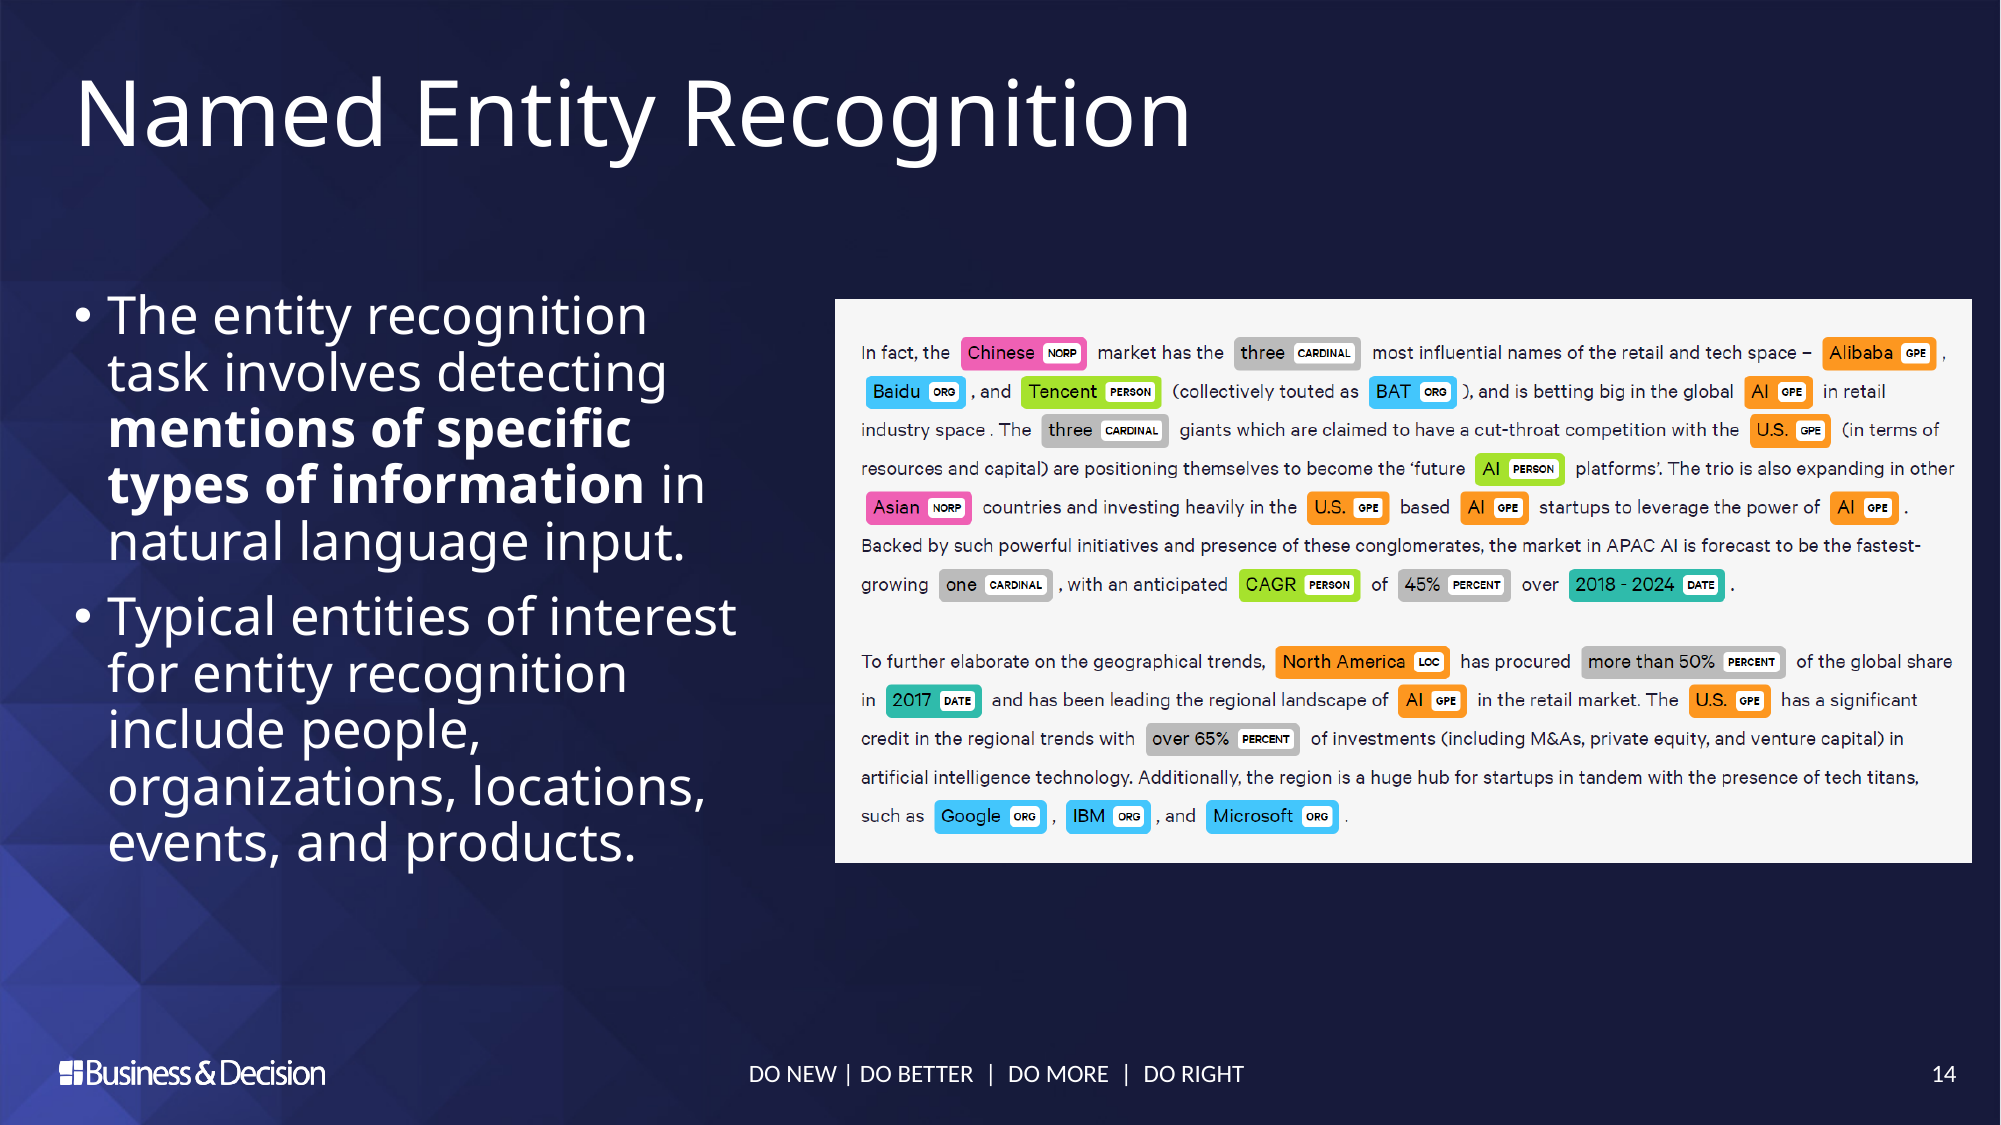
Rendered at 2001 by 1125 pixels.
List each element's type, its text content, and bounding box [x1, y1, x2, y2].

list The entity recognition task involves detecting mentions of specific types of information in natural language input. Typical entities of interest for entity recognition include people, organizations, locations, events, and products. [59, 281, 760, 942]
title Named Entity Recognition [59, 59, 1941, 300]
picture [0, 0, 2001, 1125]
footer DO NEW | DO BETTER | DO MORE | DO RIGHT [662, 1042, 1338, 1103]
slide_number 14 [1521, 1042, 1972, 1103]
